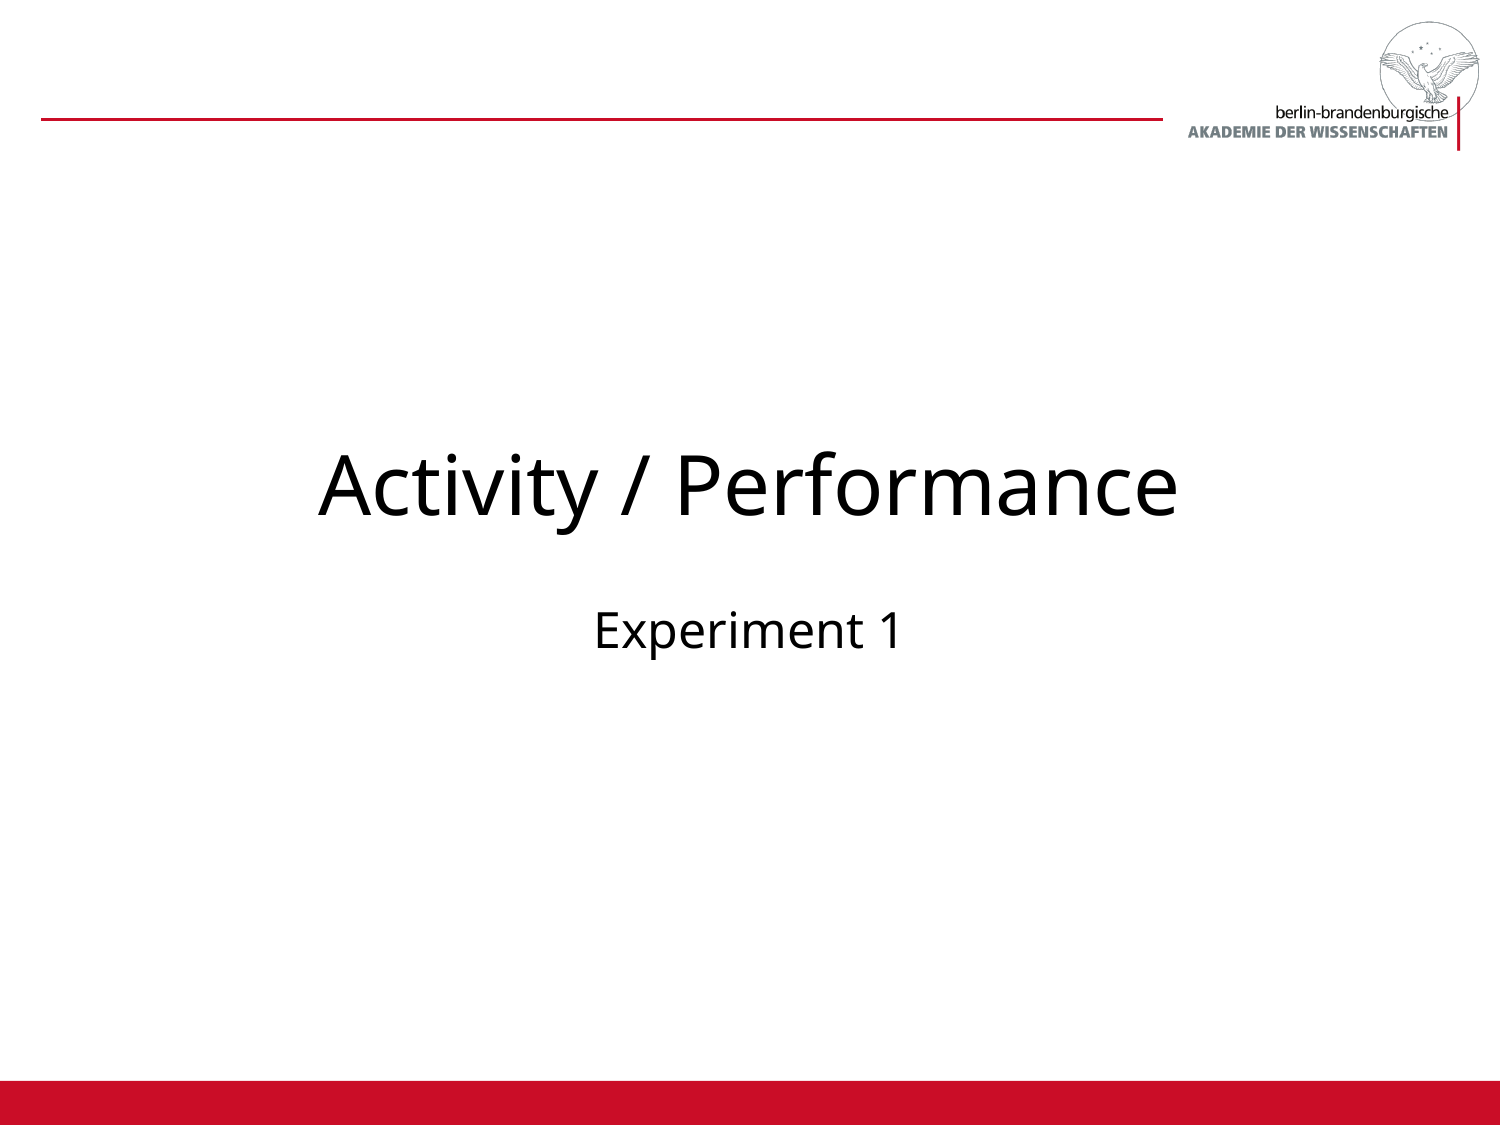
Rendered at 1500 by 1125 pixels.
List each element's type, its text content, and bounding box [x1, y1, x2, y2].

subtitle Experiment 1 [225, 579, 1275, 867]
picture [1166, 8, 1500, 164]
title Activity / Performance [112, 291, 1388, 533]
